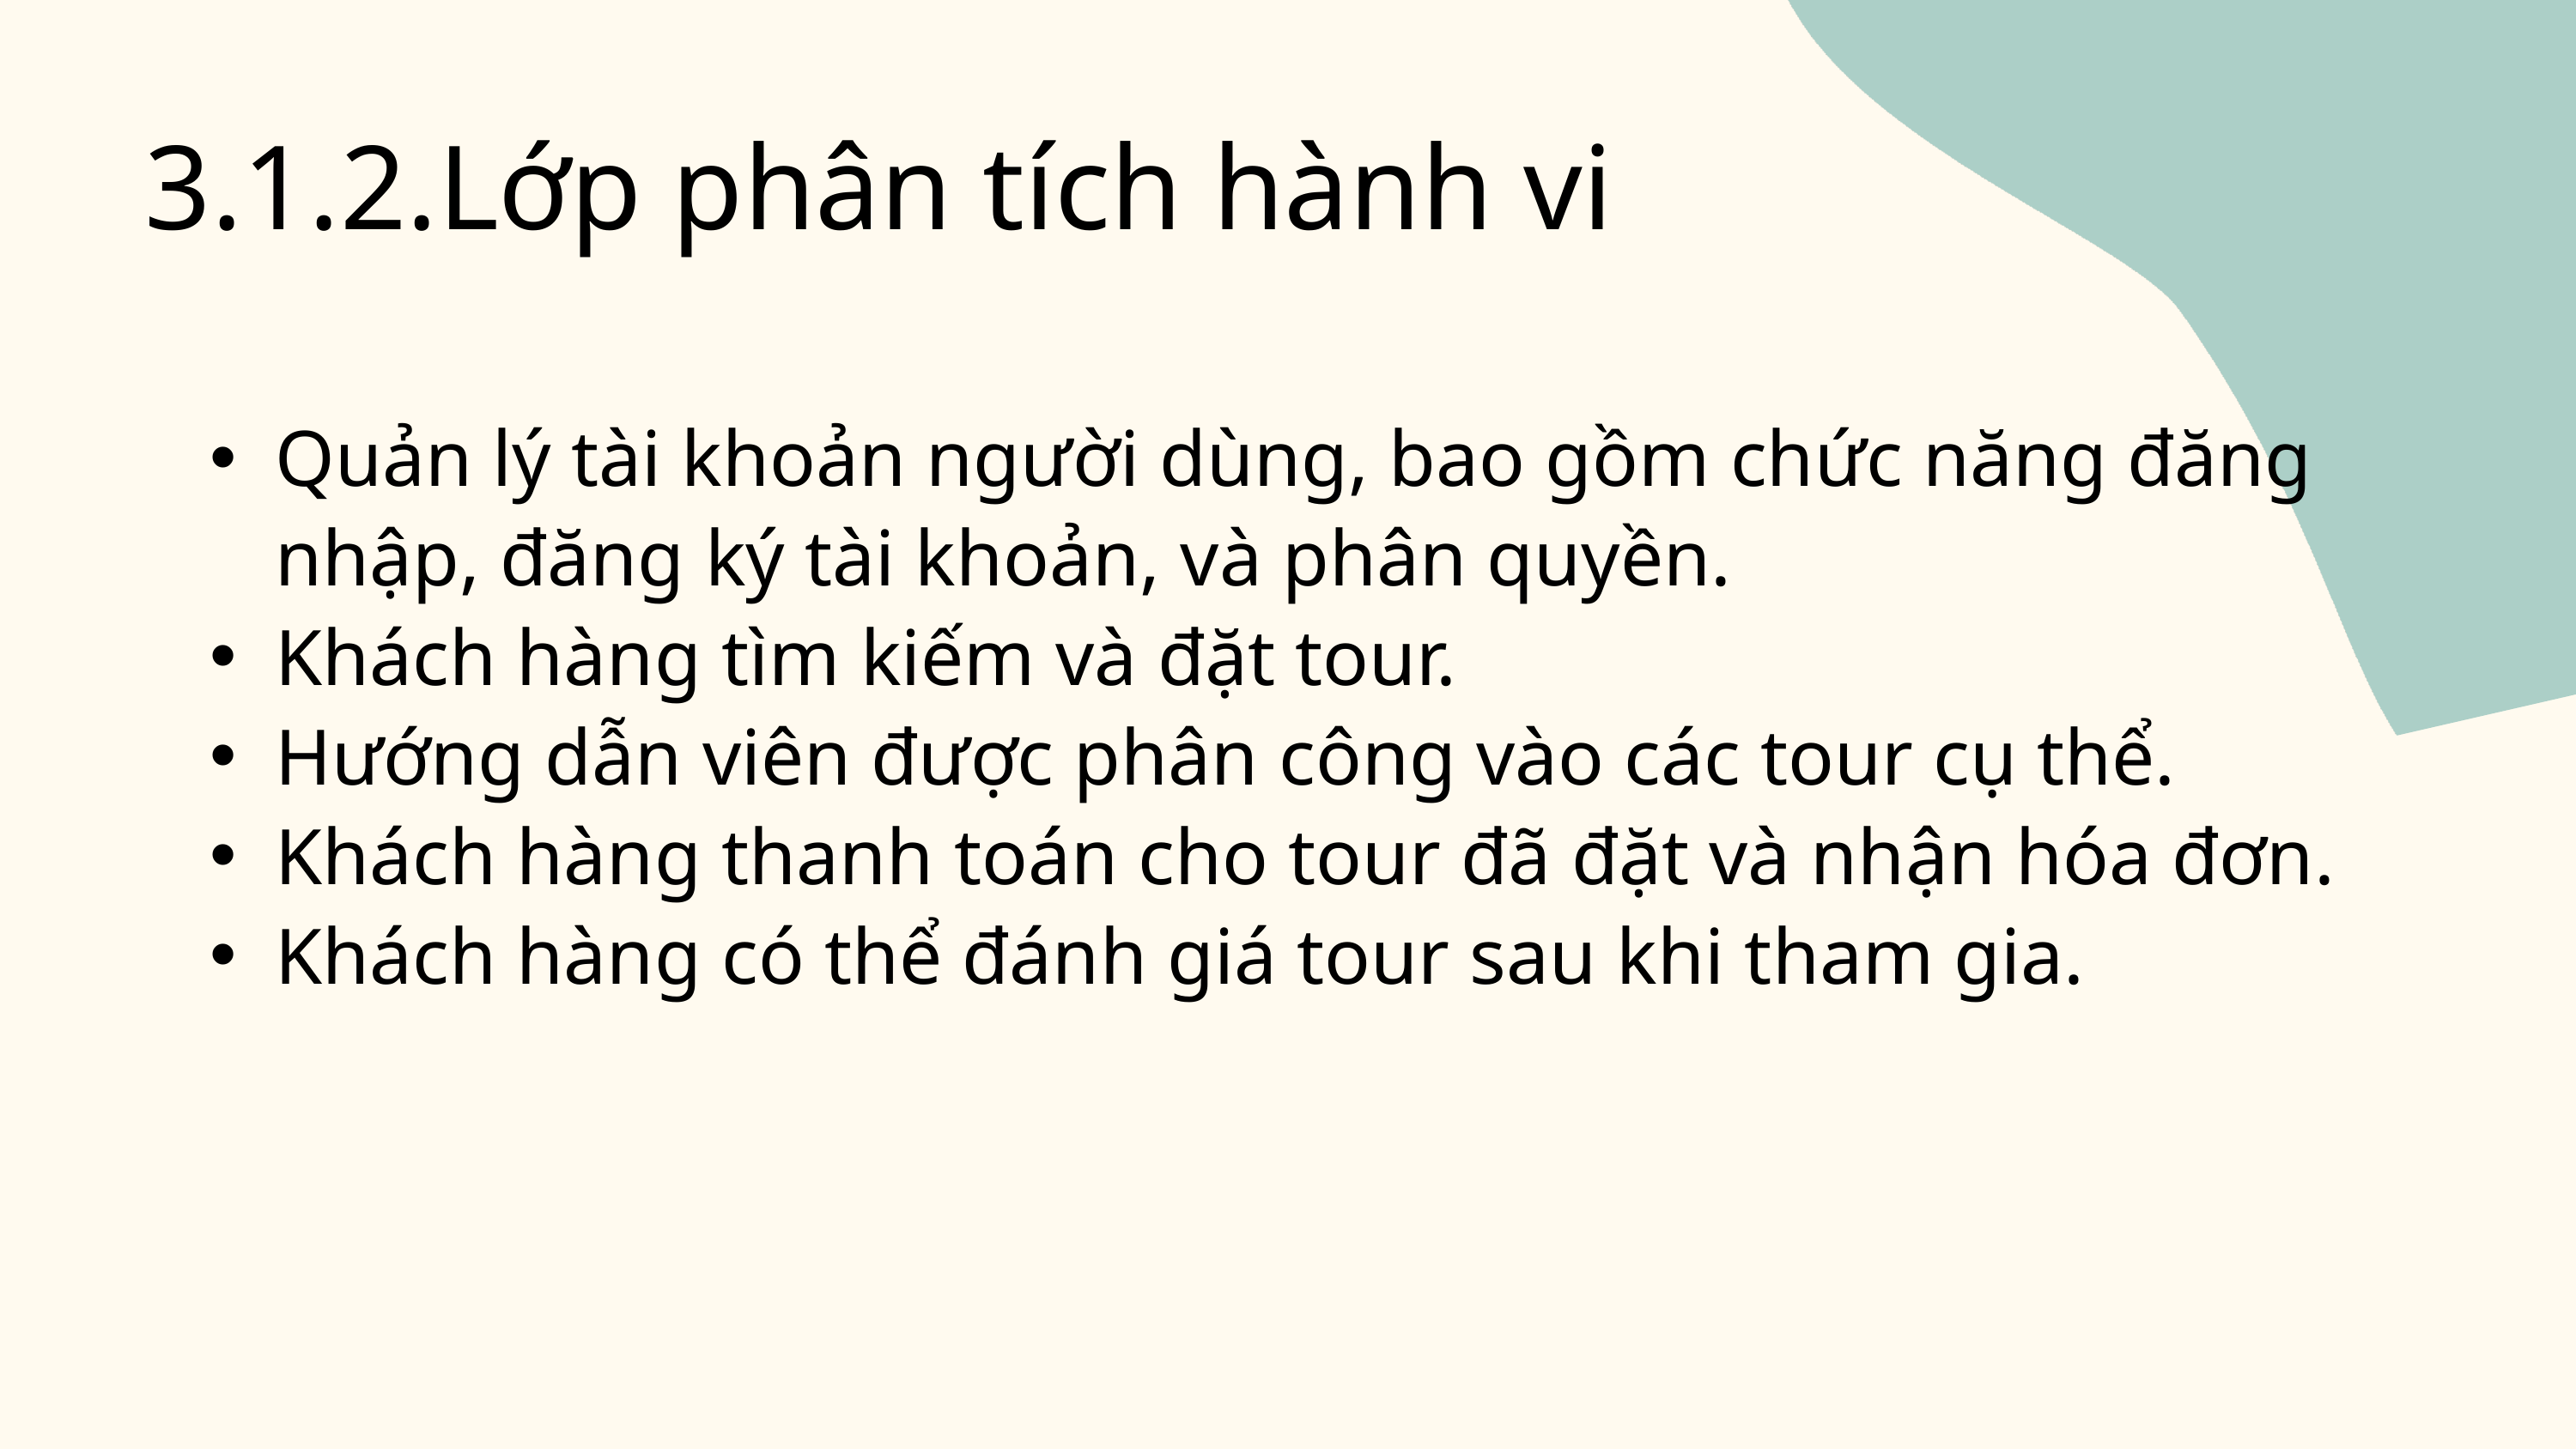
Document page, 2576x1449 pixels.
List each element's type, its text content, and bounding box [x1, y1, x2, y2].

text_box 3.1.2.Lớp phân tích hành vi [144, 101, 1704, 253]
text_box Quản lý tài khoản người dùng, bao gồm chức năng đăng nhập, đăng ký tài khoản, và phân quyền. Khách hàng tìm kiếm và đặt tour. Hướng dẫn viên được phân công vào các tour cụ thể. Khách hàng thanh toán cho tour đã đặt và nhận hóa đơn. Khách hàng có thể đánh giá tour sau khi tham gia. [144, 302, 2356, 1299]
text_box [1652, 0, 2576, 745]
